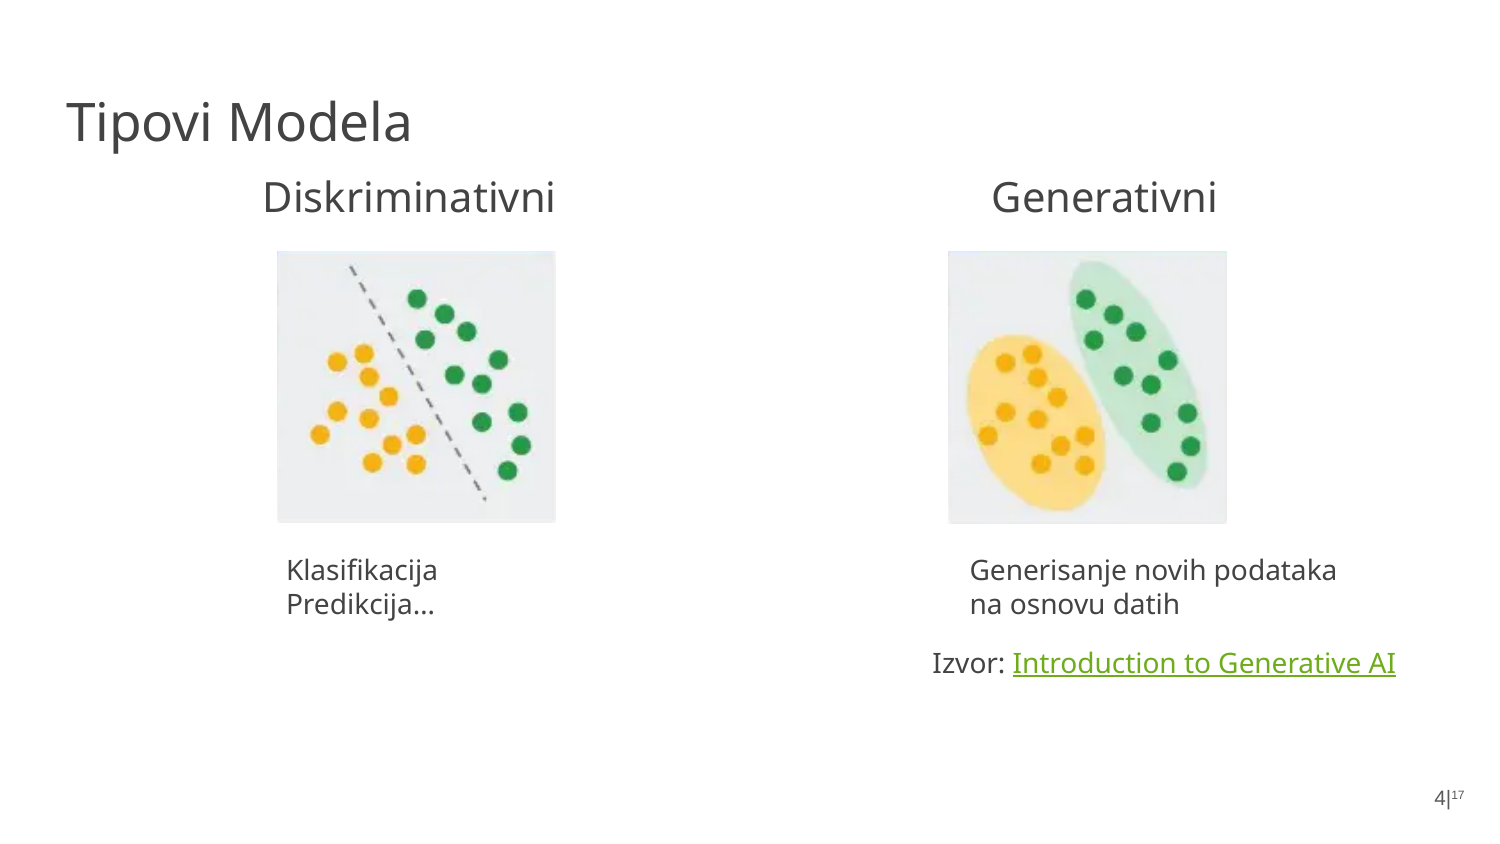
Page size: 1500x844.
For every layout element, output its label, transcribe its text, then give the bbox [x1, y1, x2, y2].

picture [948, 250, 1227, 524]
text_box Diskriminativni [172, 163, 661, 229]
text_box Generisanje novih podataka na osnovu datih [879, 545, 1368, 628]
title Tipovi Modela [51, 72, 1476, 167]
picture [277, 251, 556, 523]
slide_number 4|17 [1389, 764, 1480, 830]
text_box Klasifikacija Predikcija… [196, 545, 684, 628]
text_box Generativni [901, 163, 1274, 229]
text_box Izvor: Introduction to Generative AI [917, 629, 1458, 699]
